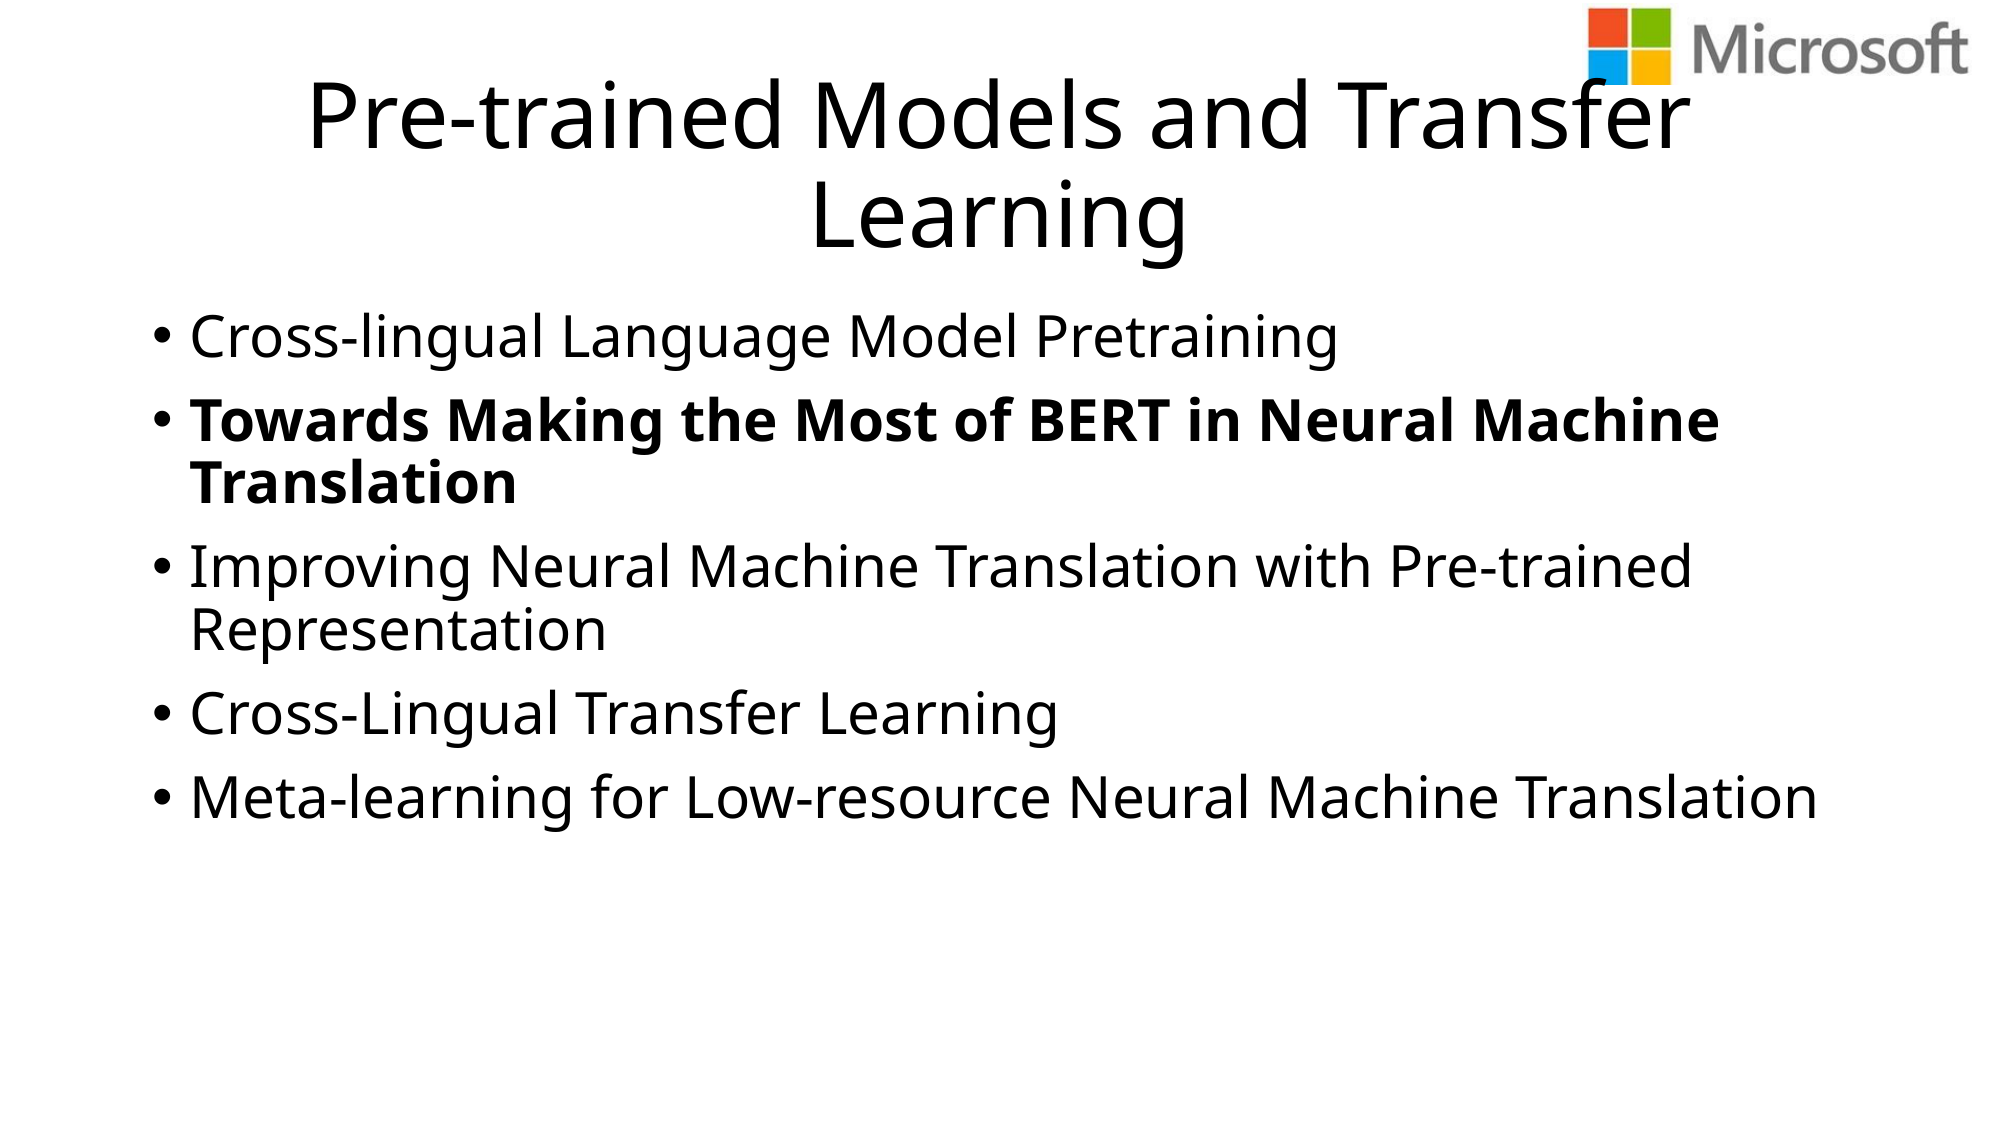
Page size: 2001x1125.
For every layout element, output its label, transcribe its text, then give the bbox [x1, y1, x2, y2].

list Cross-lingual Language Model Pretraining Towards Making the Most of BERT in Neural Machine Translation Improving Neural Machine Translation with Pre-trained Representation Cross-Lingual Transfer Learning Meta-learning for Low-resource Neural Machine Translation [137, 299, 1863, 1014]
title Pre-trained Models and Transfer Learning [137, 59, 1863, 278]
picture [1582, 3, 1976, 85]
